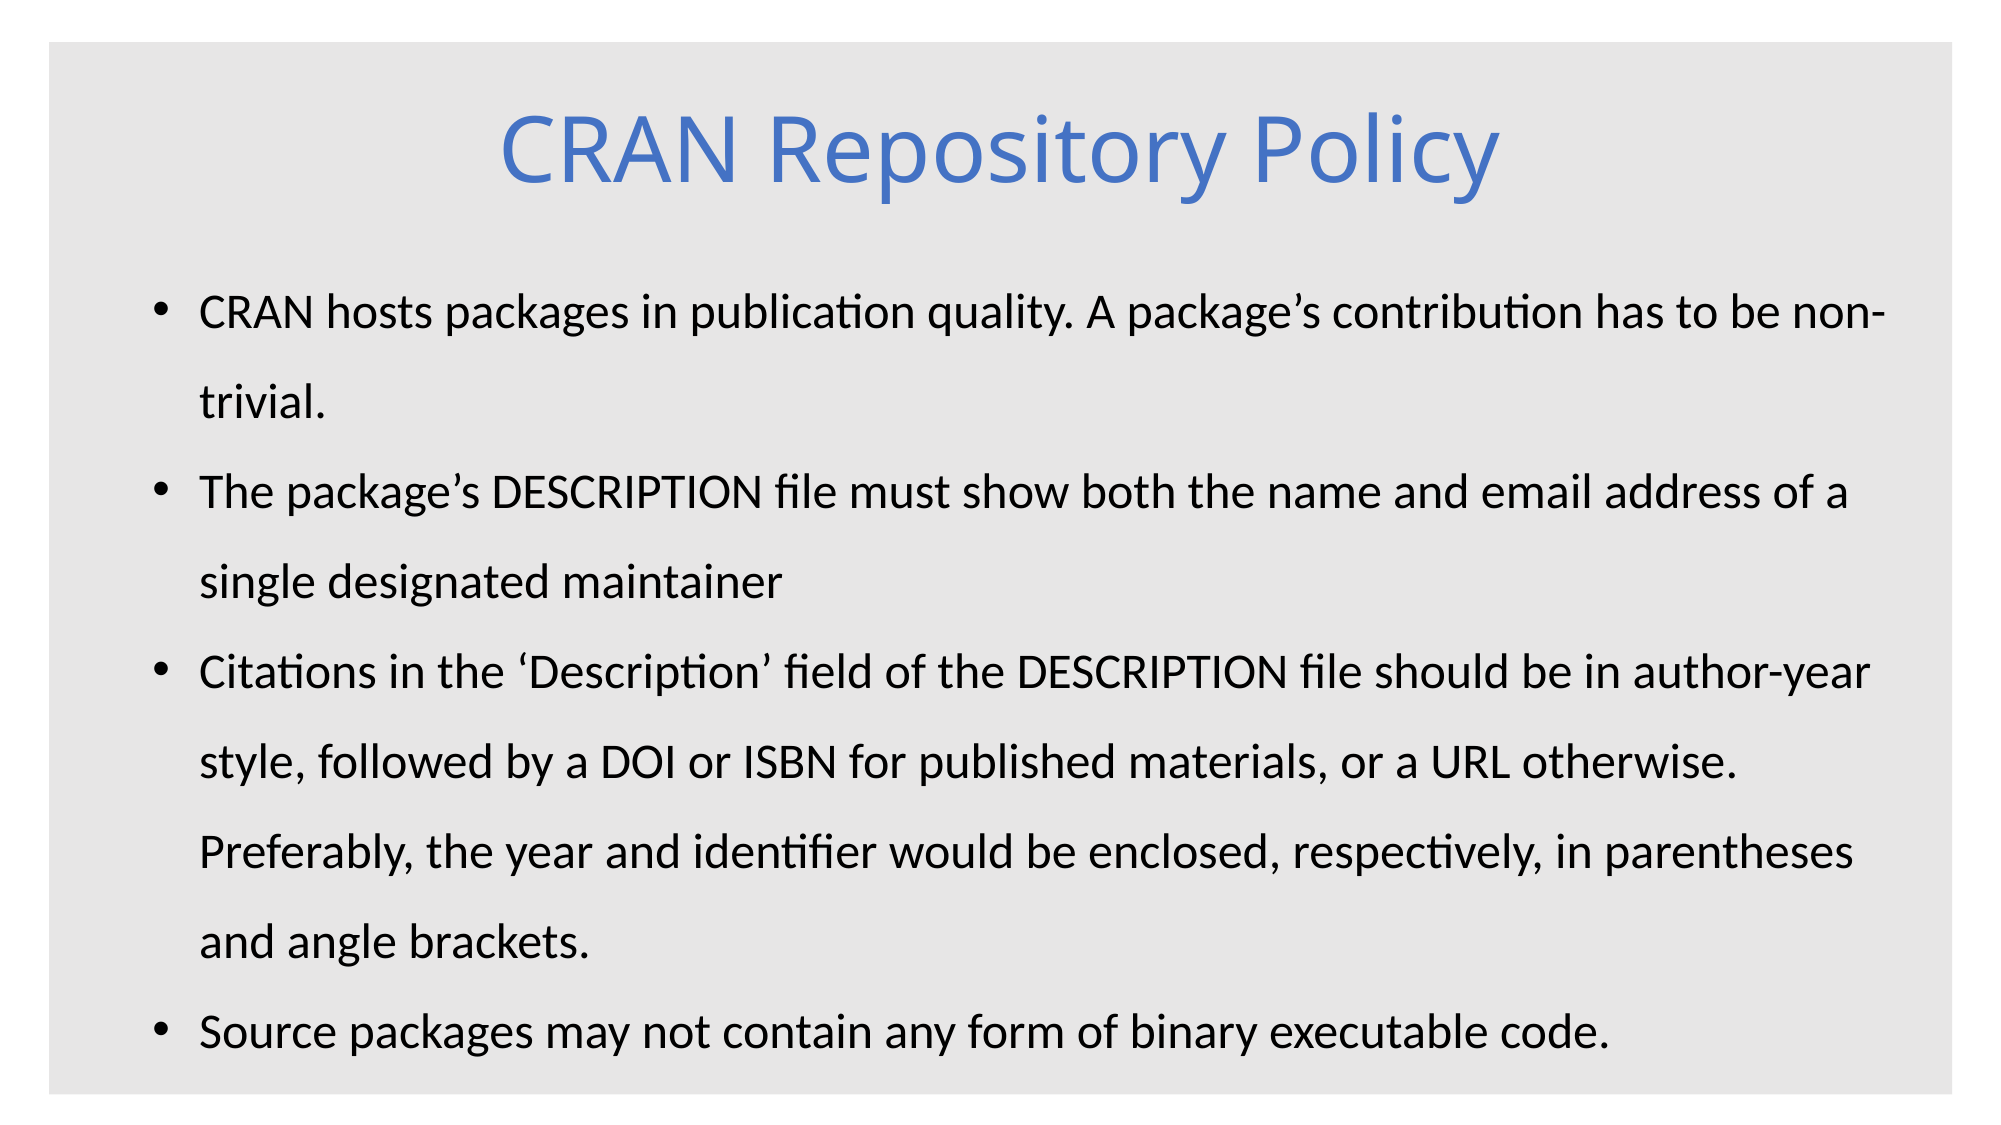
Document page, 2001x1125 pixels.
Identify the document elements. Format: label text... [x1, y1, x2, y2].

title CRAN Repository Policy [137, 44, 1863, 240]
text_box [48, 41, 1953, 1095]
text_box CRAN hosts packages in publication quality. A package’s contribution has to be non-trivial. The package’s DESCRIPTION file must show both the name and email address of a single designated maintainer Citations in the ‘Description’ field of the DESCRIPTION file should be in author-year style, followed by a DOI or ISBN for published materials, or a URL otherwise. Preferably, the year and identifier would be enclosed, respectively, in parentheses and angle brackets. Source packages may not contain any form of binary executable code. [137, 240, 1919, 1081]
